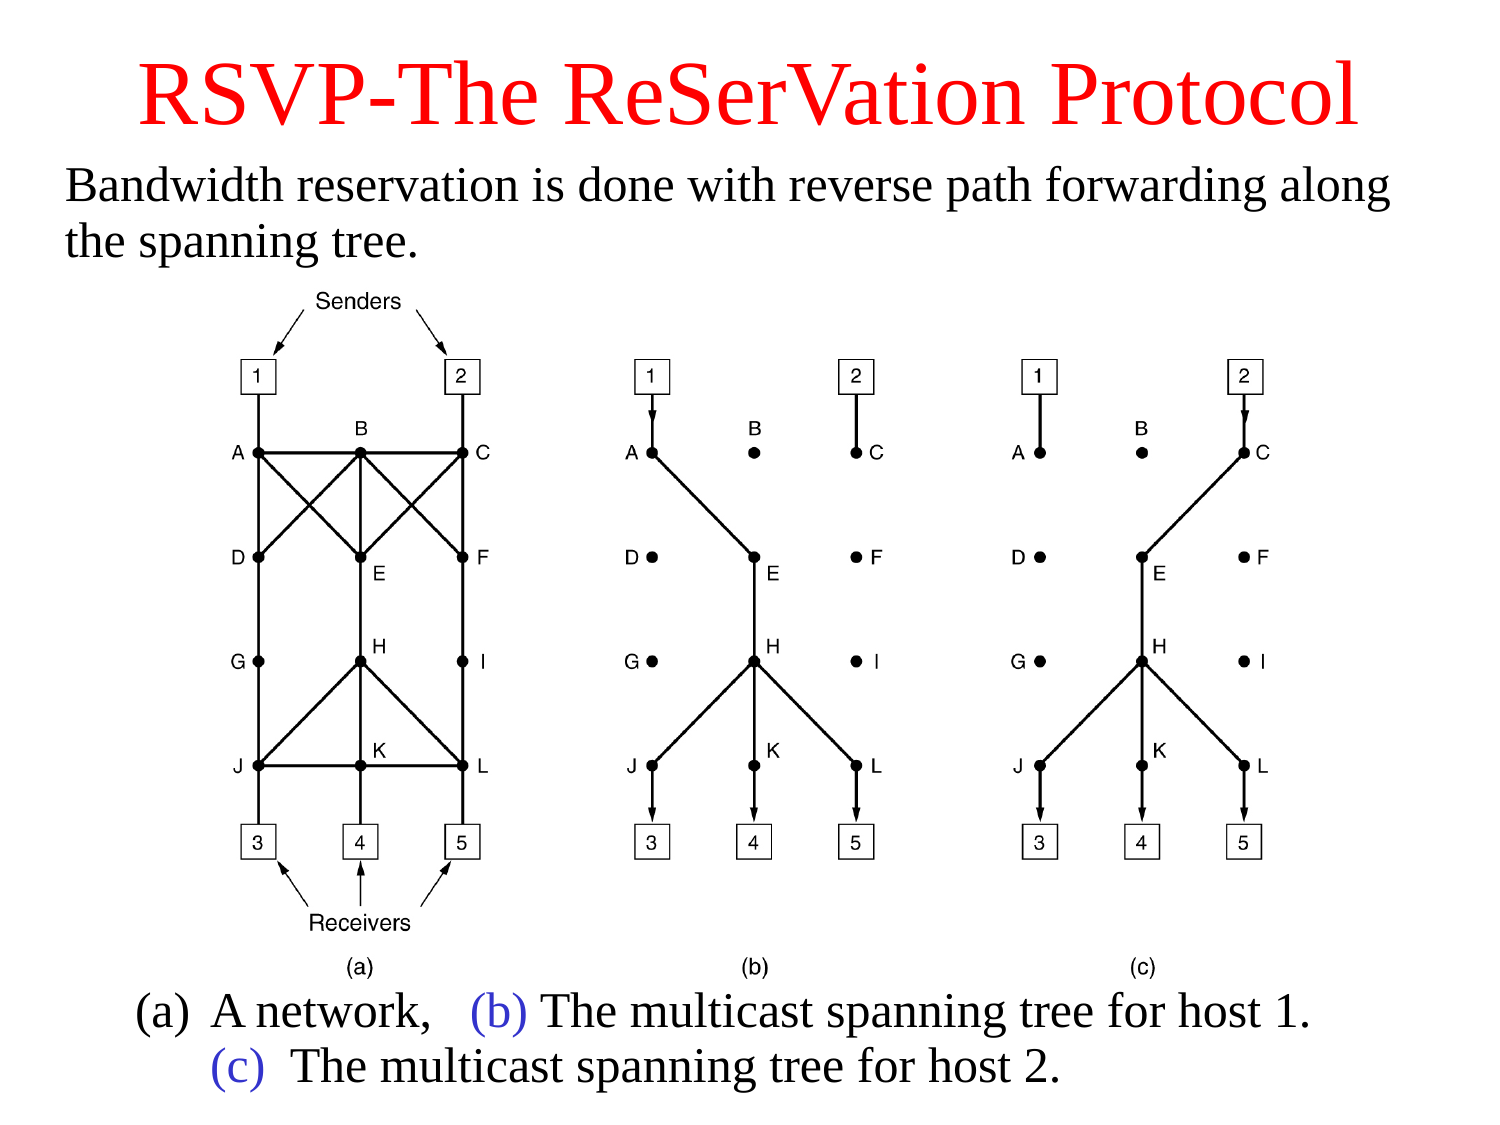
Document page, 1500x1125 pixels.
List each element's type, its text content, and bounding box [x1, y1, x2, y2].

text_box Bandwidth reservation is done with reverse path forwarding along the spanning tree. [50, 149, 1450, 277]
text_box A network, (b) The multicast spanning tree for host 1. (c) The multicast spanning tree for host 2. [120, 974, 1380, 1102]
picture [230, 287, 1270, 980]
text_box RSVP-The ReSerVation Protocol [0, 34, 1500, 153]
